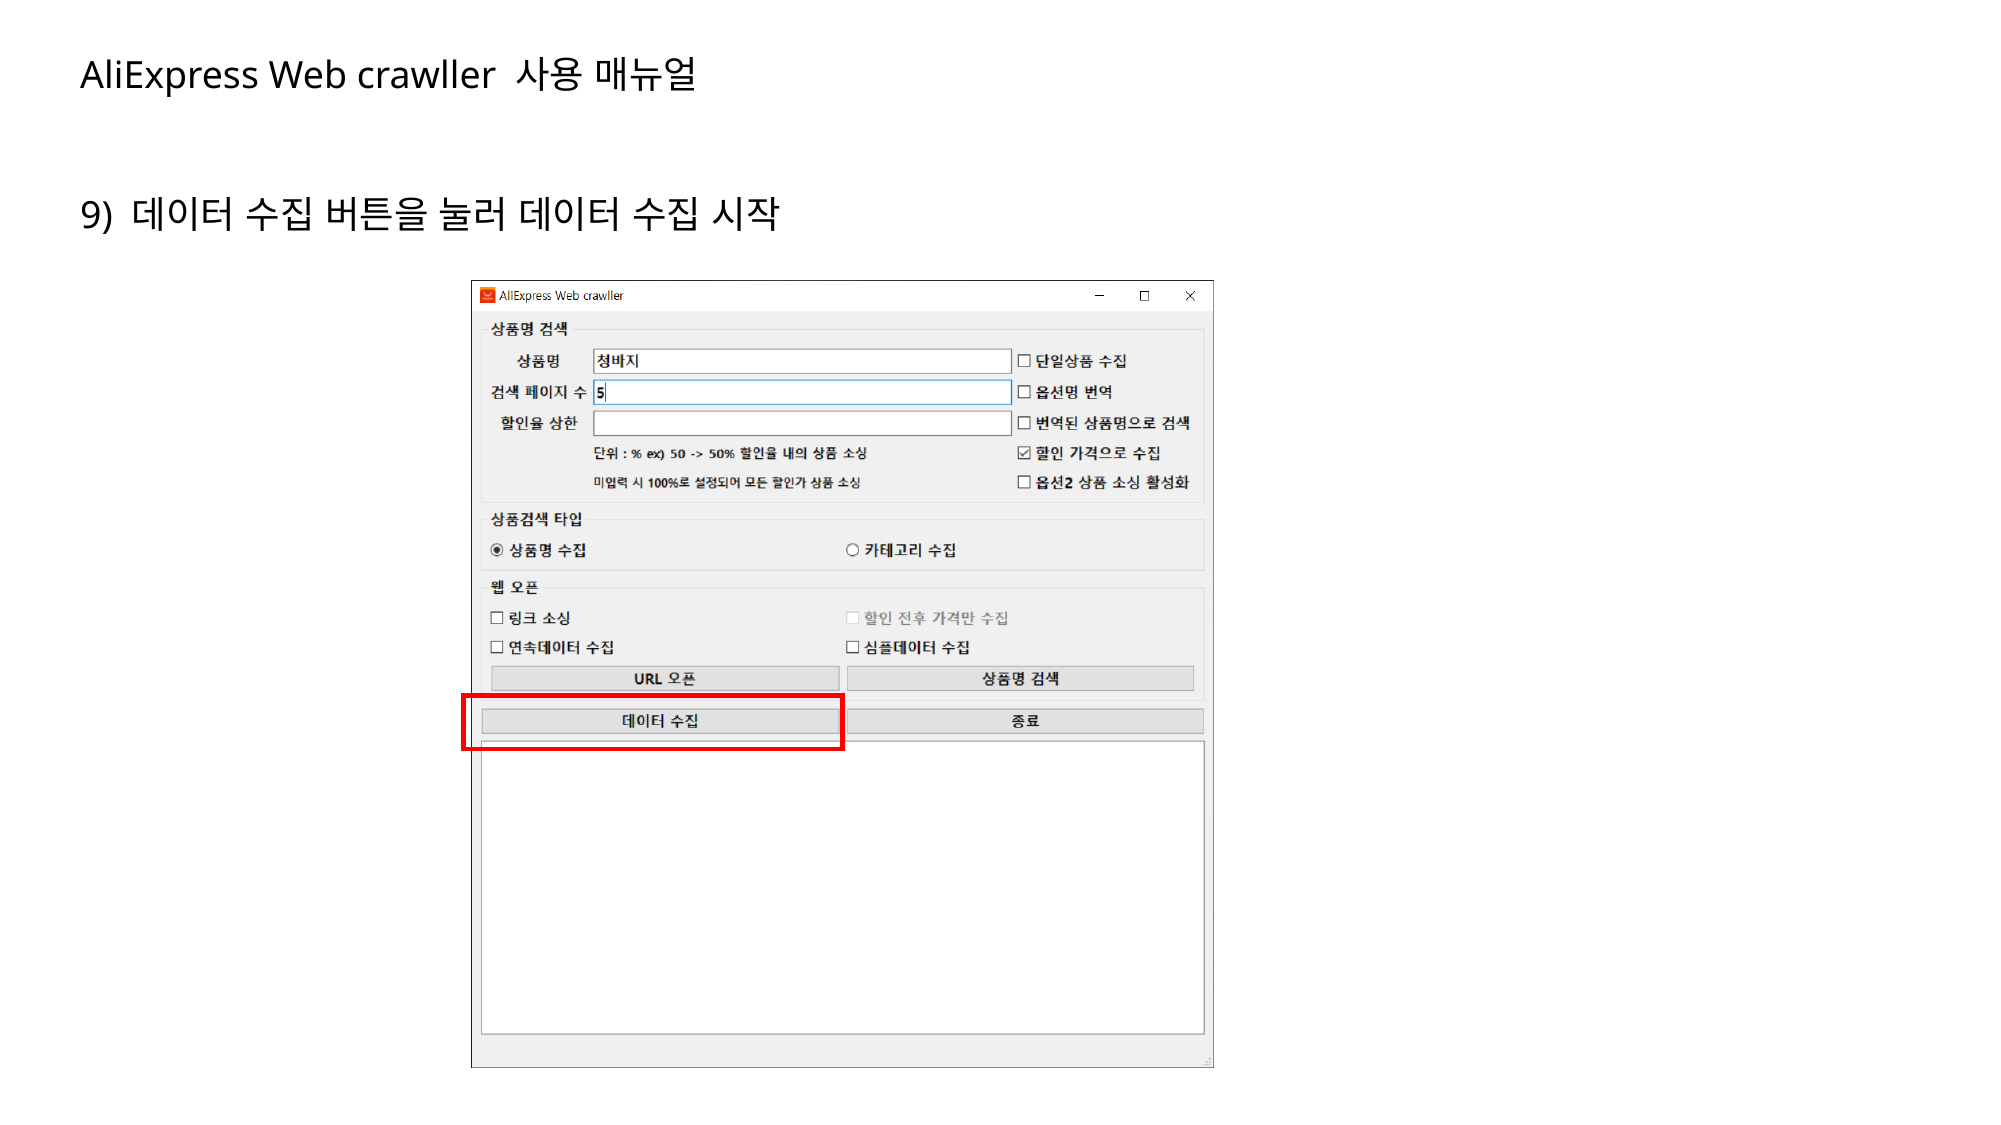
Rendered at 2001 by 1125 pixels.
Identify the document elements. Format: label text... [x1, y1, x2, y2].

text_box 9) 데이터 수집 버튼을 눌러 데이터 수집 시작 [65, 184, 1620, 244]
text_box [462, 695, 471, 750]
text_box AliExpress Web crawller 사용 매뉴얼 [65, 43, 825, 104]
picture [471, 280, 1215, 1068]
